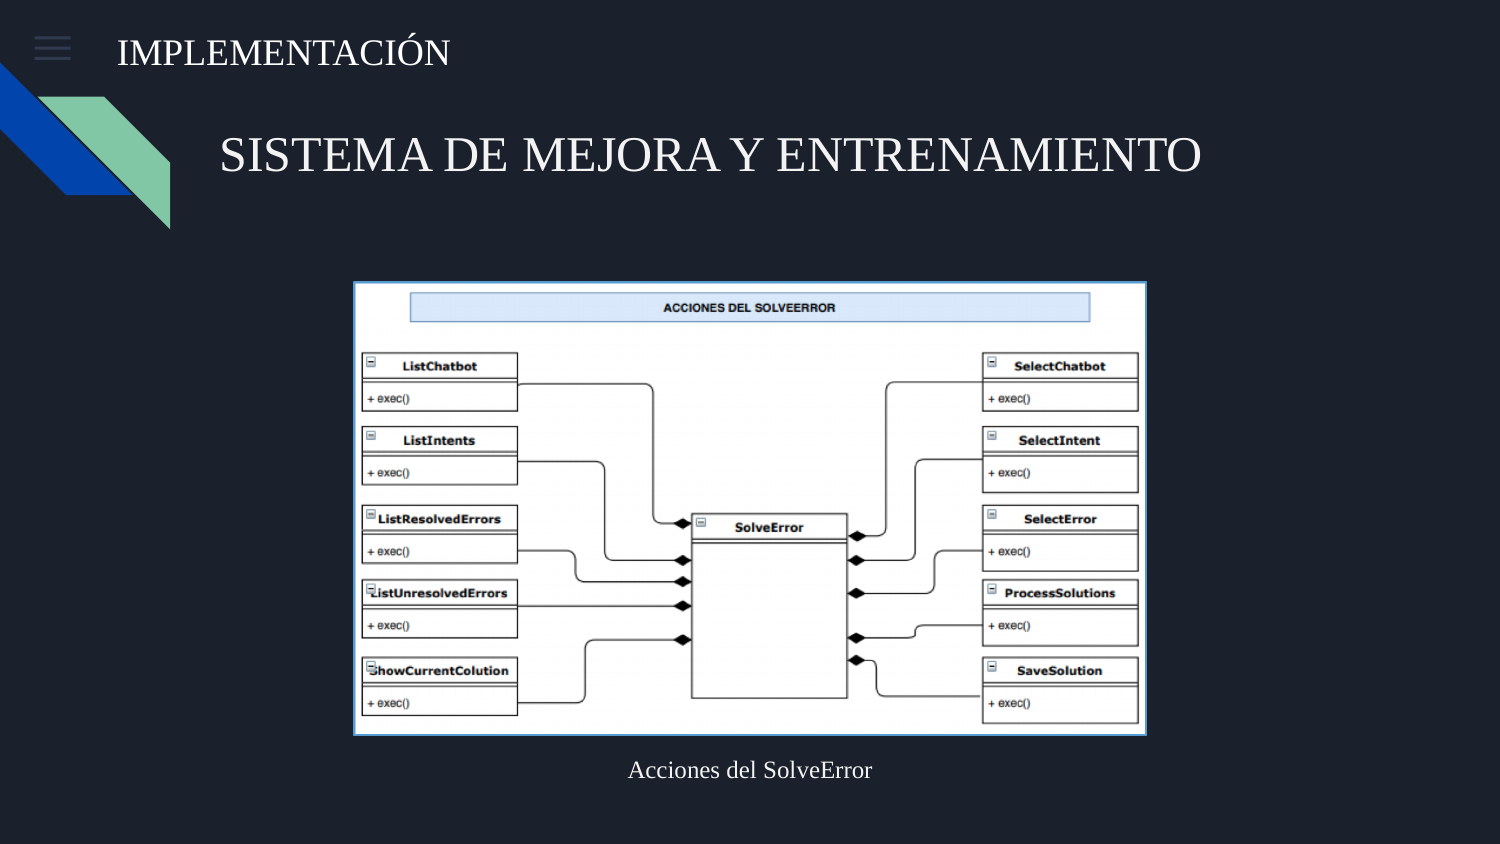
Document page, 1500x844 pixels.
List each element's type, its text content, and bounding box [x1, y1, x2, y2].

text_box Acciones del SolveError [598, 744, 902, 802]
list SISTEMA DE MEJORA Y ENTRENAMIENTO [204, 106, 1275, 199]
title IMPLEMENTACIÓN [101, 13, 515, 107]
picture [353, 281, 1147, 736]
